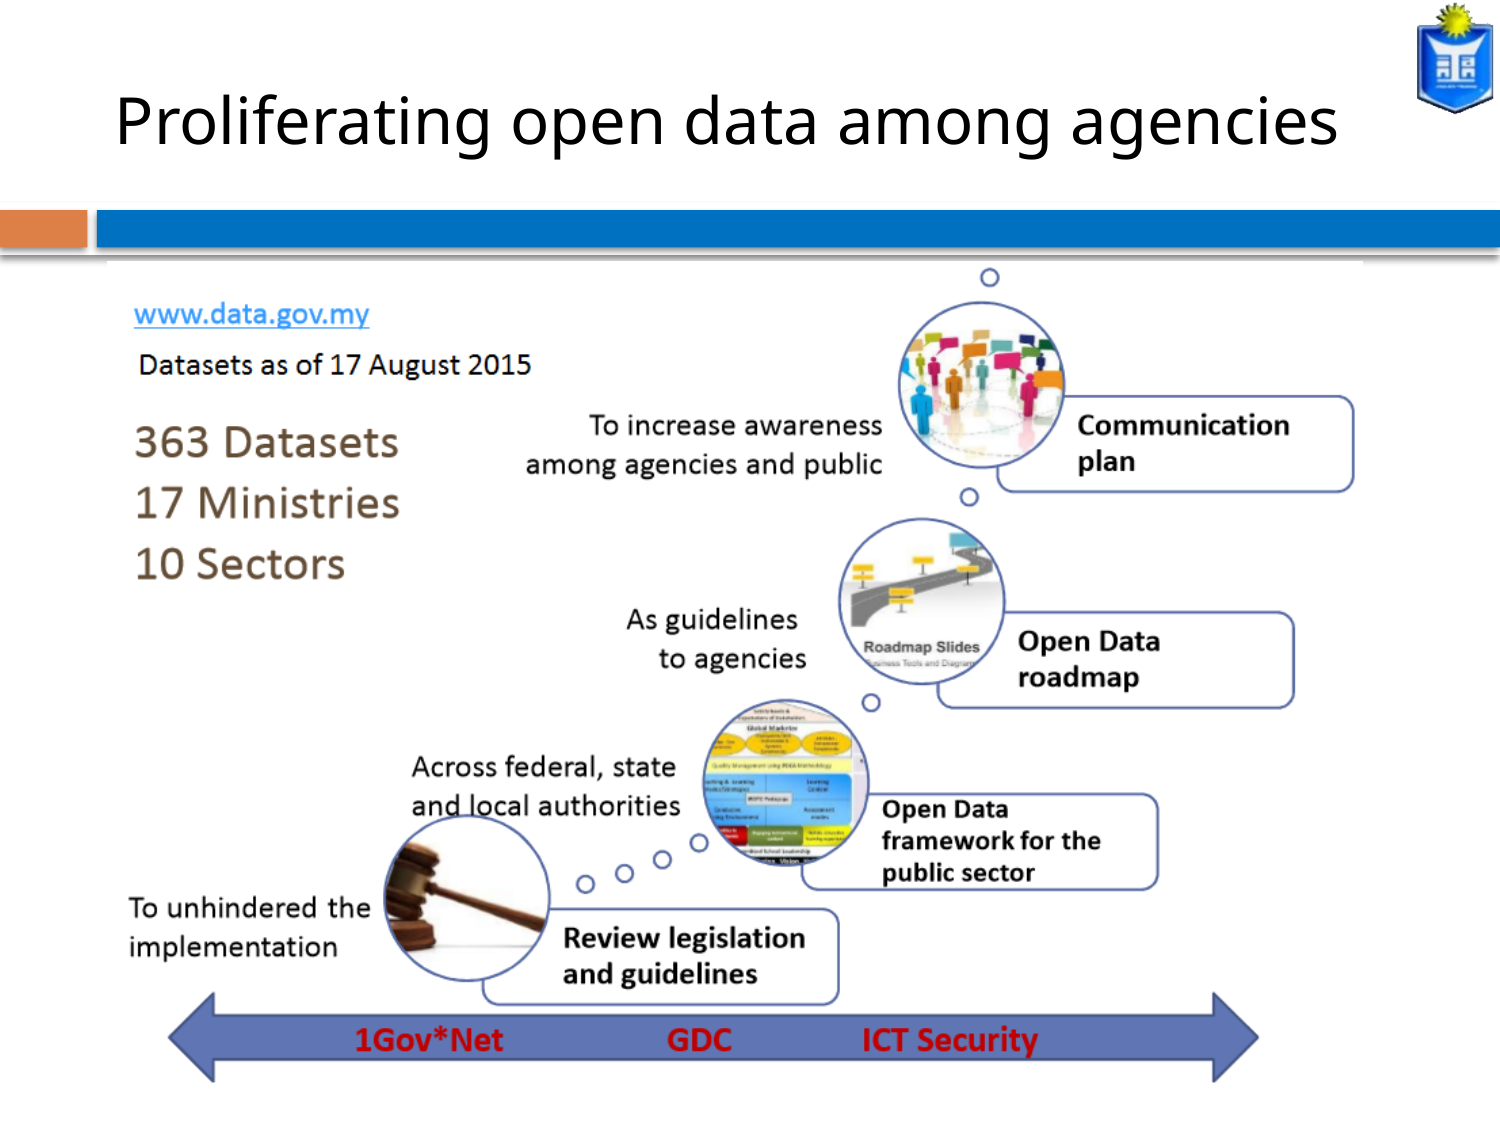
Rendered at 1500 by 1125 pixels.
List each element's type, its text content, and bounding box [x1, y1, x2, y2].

picture [107, 261, 1363, 1088]
title Proliferating open data among agencies [99, 37, 1438, 200]
picture [1412, 0, 1500, 118]
